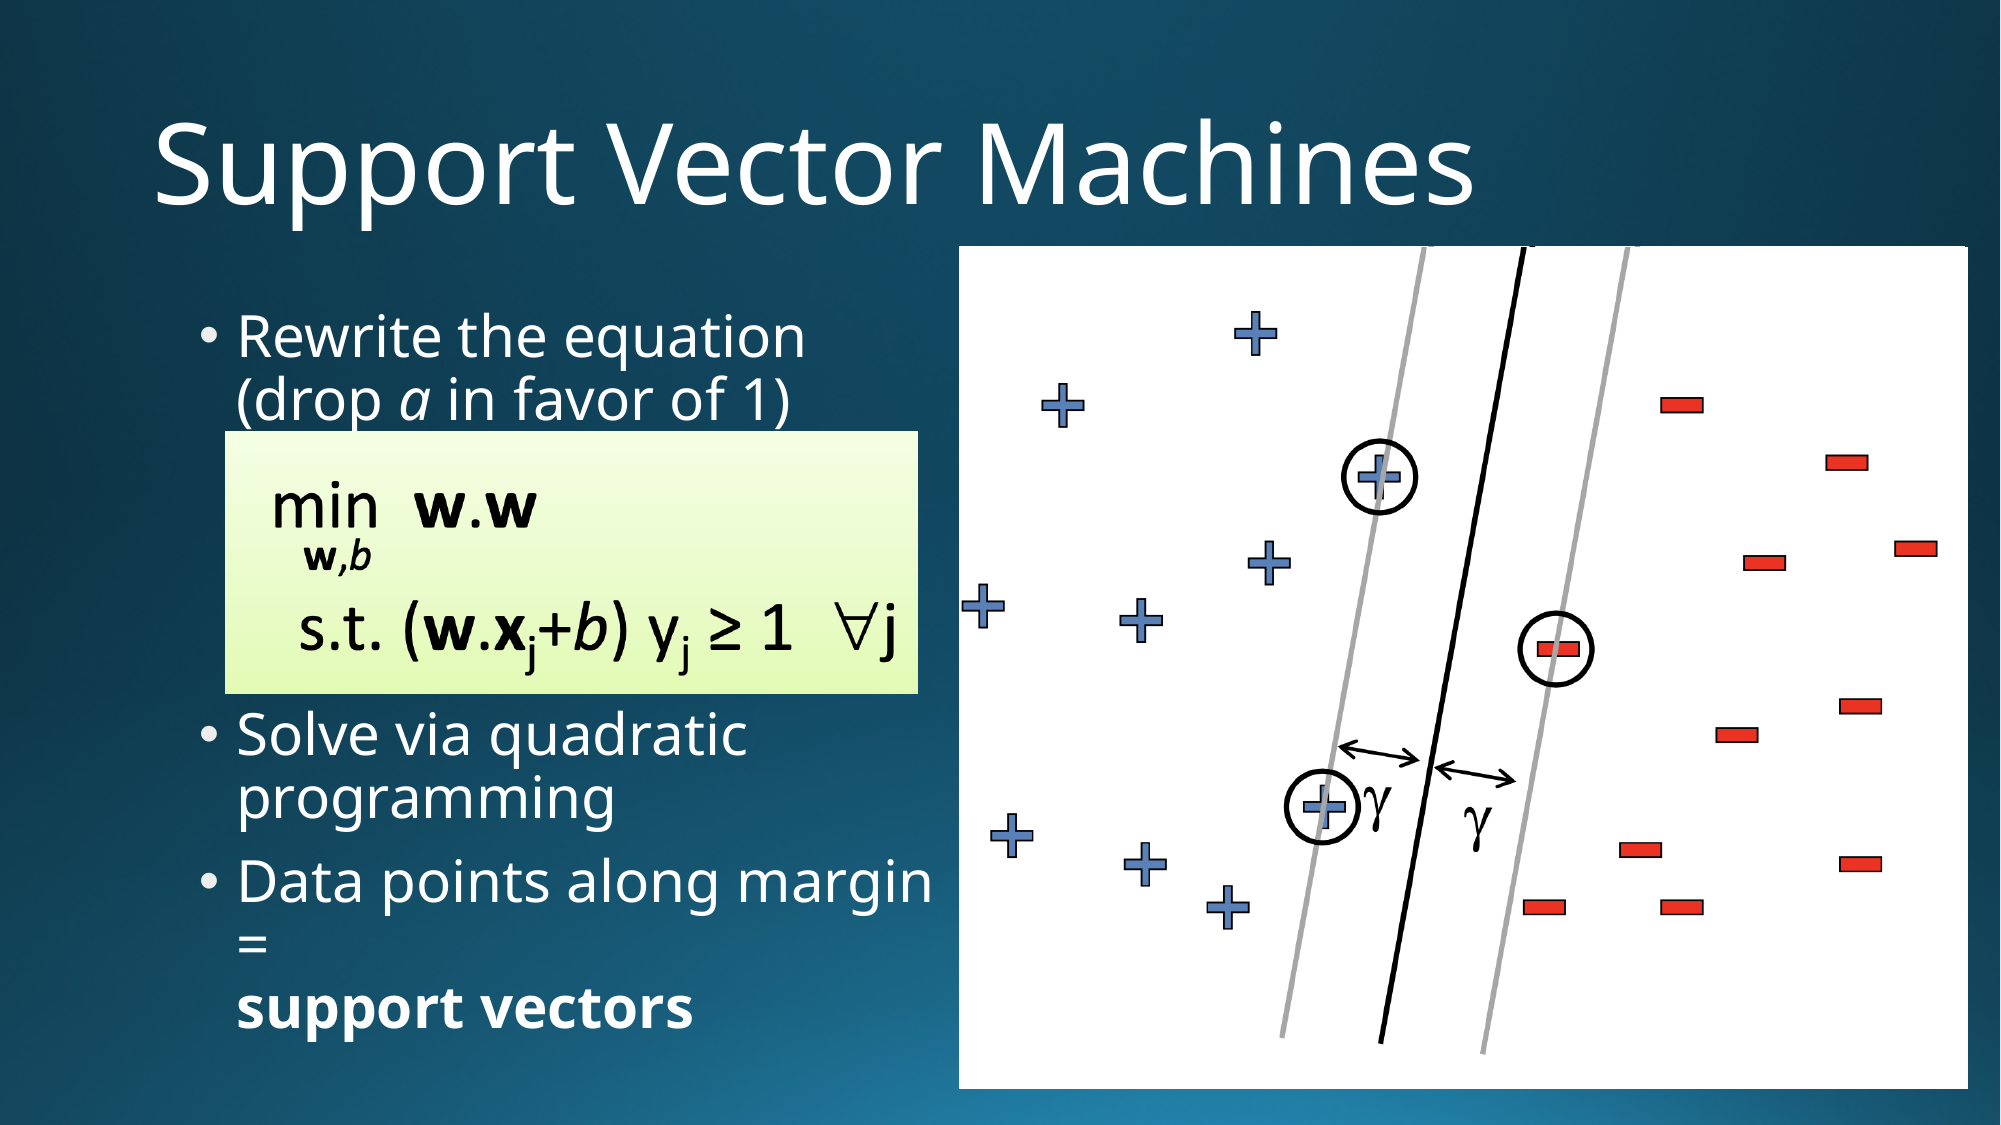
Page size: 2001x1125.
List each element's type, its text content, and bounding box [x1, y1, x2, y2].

list Rewrite the equation (drop a in favor of 1) Solve via quadratic programming Data points along margin = support vectors [183, 299, 959, 1014]
title Support Vector Machines [137, 59, 1863, 278]
picture [0, 0, 2001, 1125]
